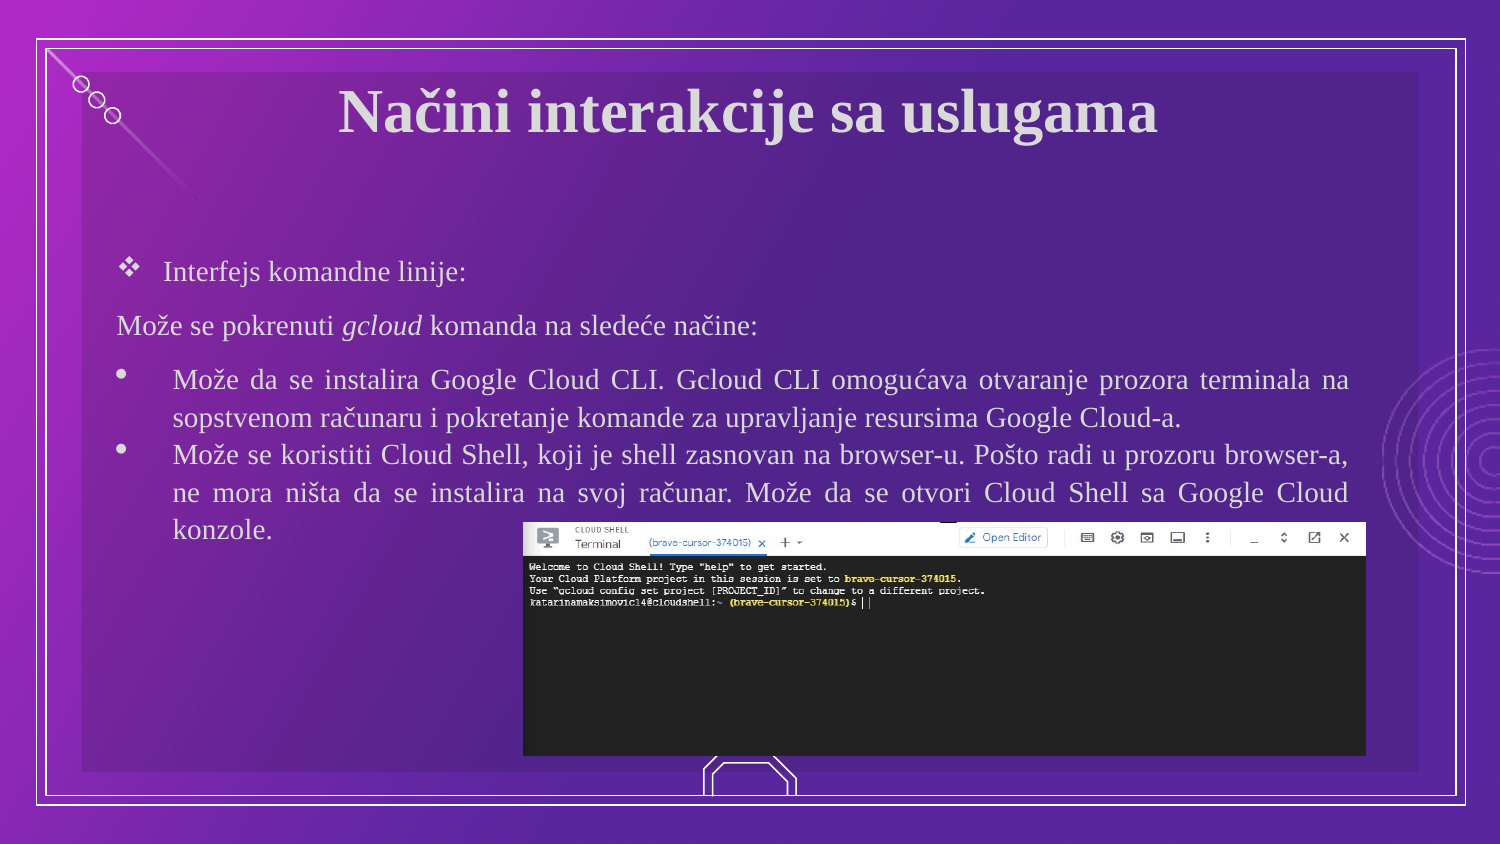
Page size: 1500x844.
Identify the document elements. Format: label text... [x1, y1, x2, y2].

picture [37, 40, 1465, 348]
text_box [703, 764, 797, 797]
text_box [69, 72, 125, 128]
text_box Interfejs komandne linije: Može se pokrenuti gcloud komanda na sledeće načine: Može da se instalira Google Cloud CLI. Gcloud CLI omogućava otvaranje prozora terminala na sopstvenom računaru i pokretanje komande za upravljanje resursima Google Cloud-a. Može se koristiti Cloud Shell, koji je shell zasnovan na browser-u. Pošto radi u prozoru browser-a, ne mora ništa da se instalira na svoj računar. Može da se otvori Cloud Shell sa Google Cloud konzole. [101, 235, 1366, 494]
picture [0, 0, 1500, 844]
title Načini interakcije sa uslugama [9, 50, 1339, 182]
